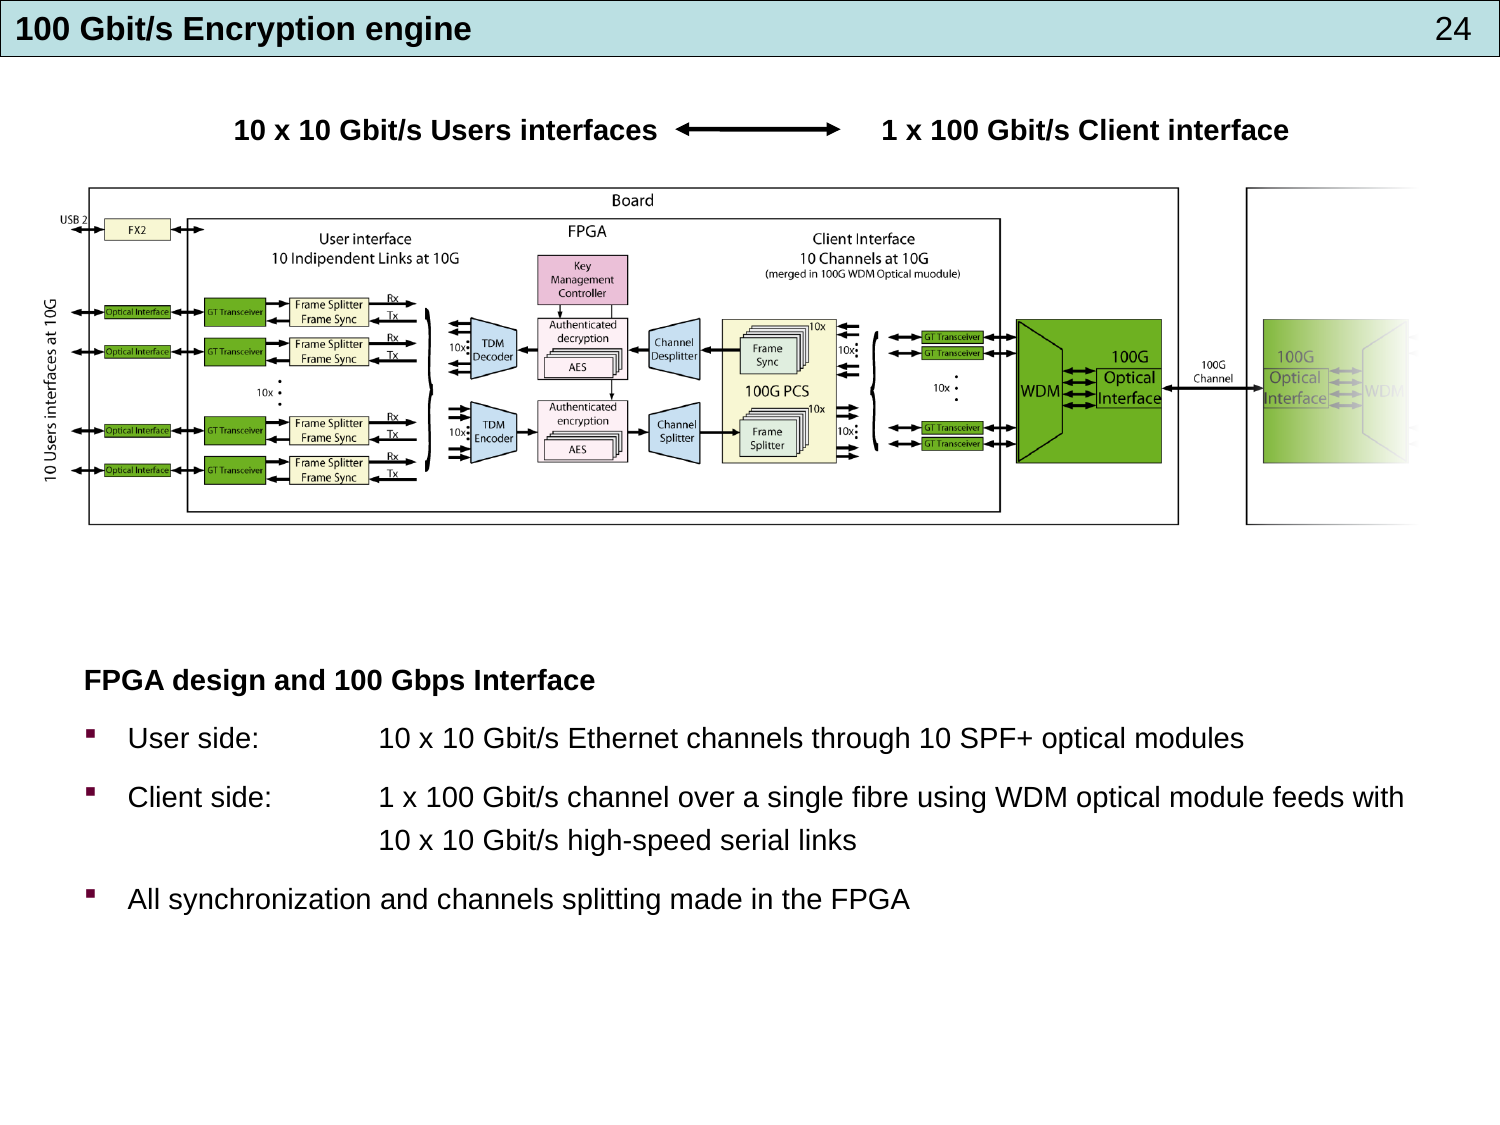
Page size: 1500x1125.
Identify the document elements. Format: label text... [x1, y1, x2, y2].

title 100 Gbit/s Encryption engine 24 [0, 0, 1500, 57]
text_box FPGA design and 100 Gbps Interface User side: 10 x 10 Gbit/s Ethernet channels through 10 SPF+ optical modules Client side: 1 x 100 Gbit/s channel over a single fibre using WDM optical module feeds with 10 x 10 Gbit/s high-speed serial links All synchronization and channels splitting made in the FPGA [69, 645, 1431, 953]
picture [40, 176, 1500, 538]
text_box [219, 103, 1304, 155]
